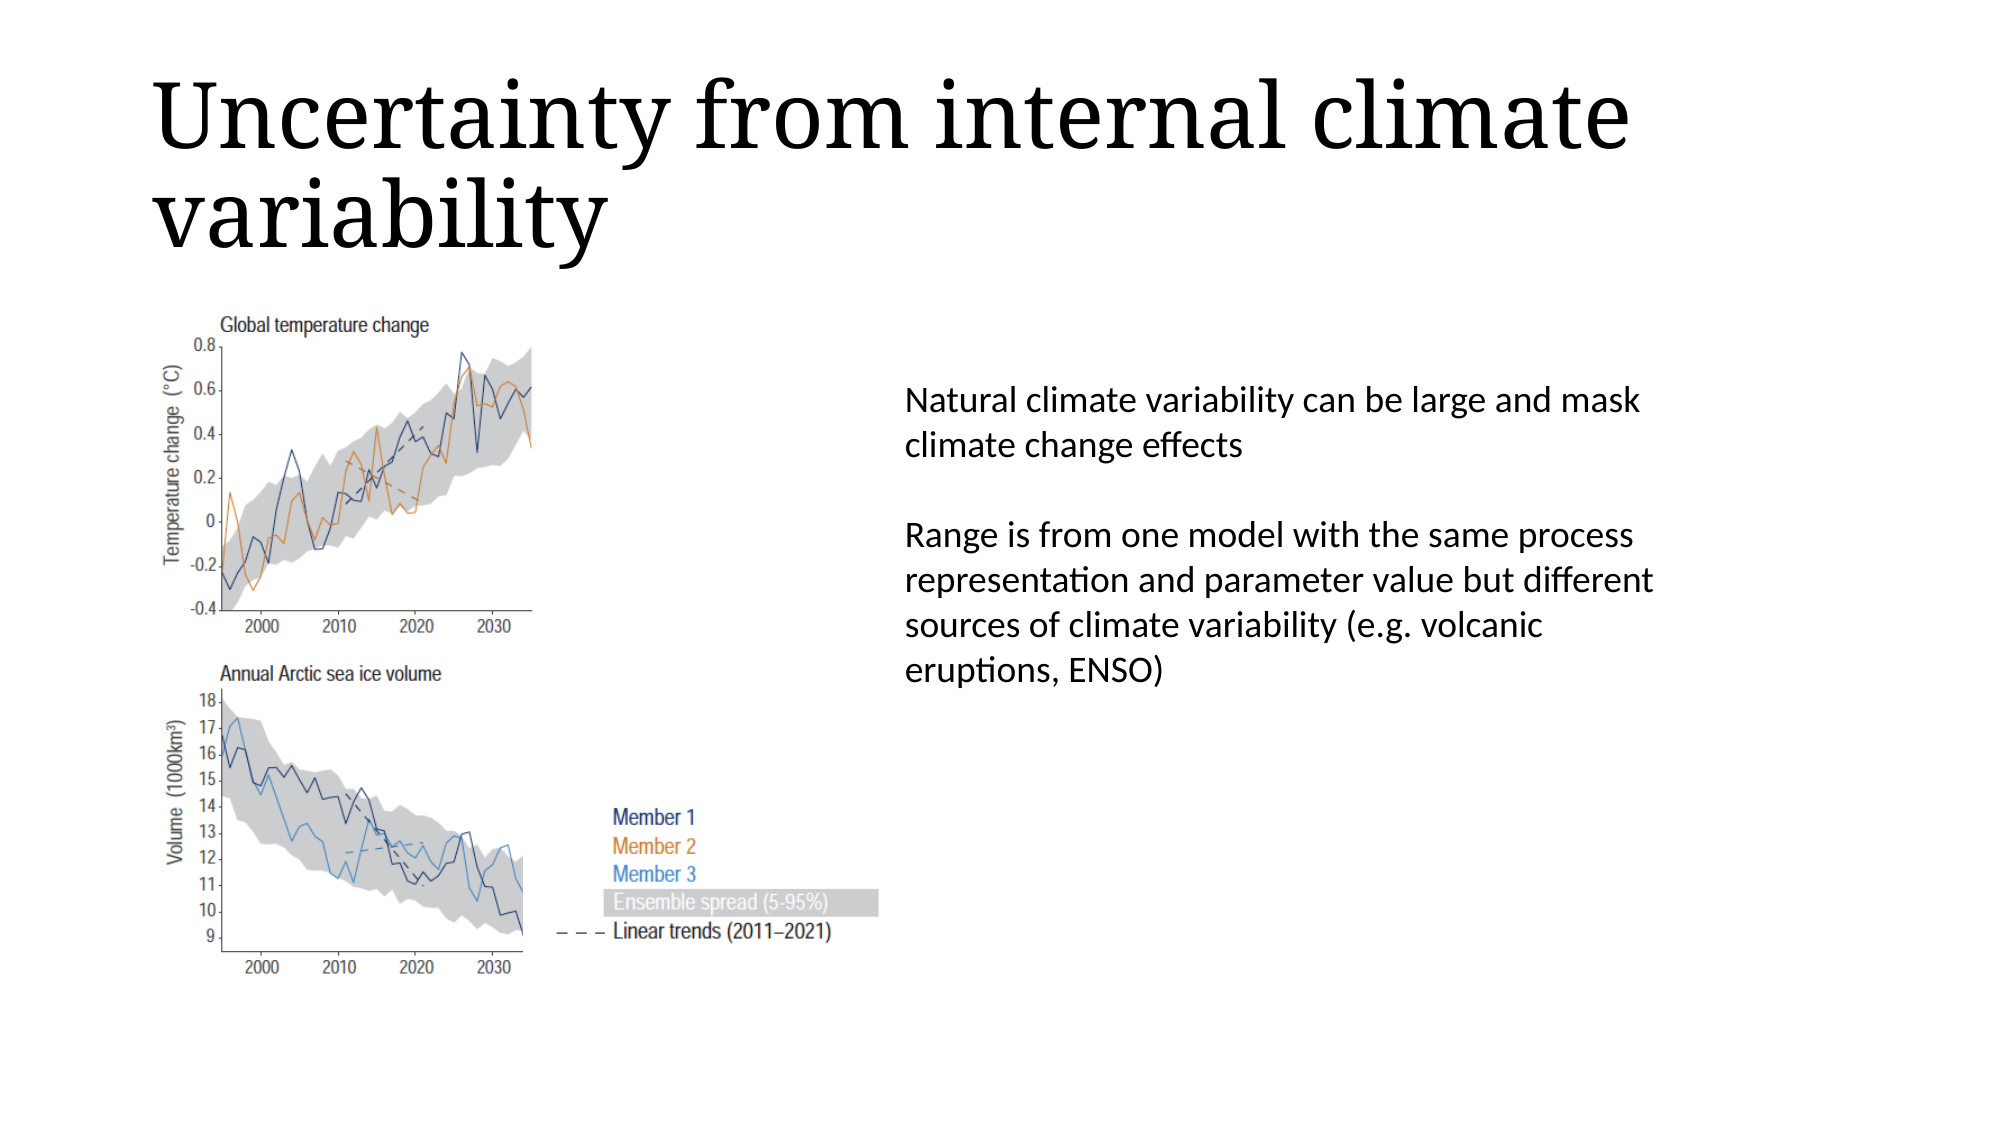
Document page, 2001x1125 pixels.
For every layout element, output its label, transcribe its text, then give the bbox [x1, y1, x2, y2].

title Uncertainty from internal climate variability [137, 59, 1863, 278]
picture [137, 304, 898, 996]
text_box Natural climate variability can be large and mask climate change effects Range is from one model with the same process representation and parameter value but different sources of climate variability (e.g. volcanic eruptions, ENSO) [890, 367, 1692, 698]
